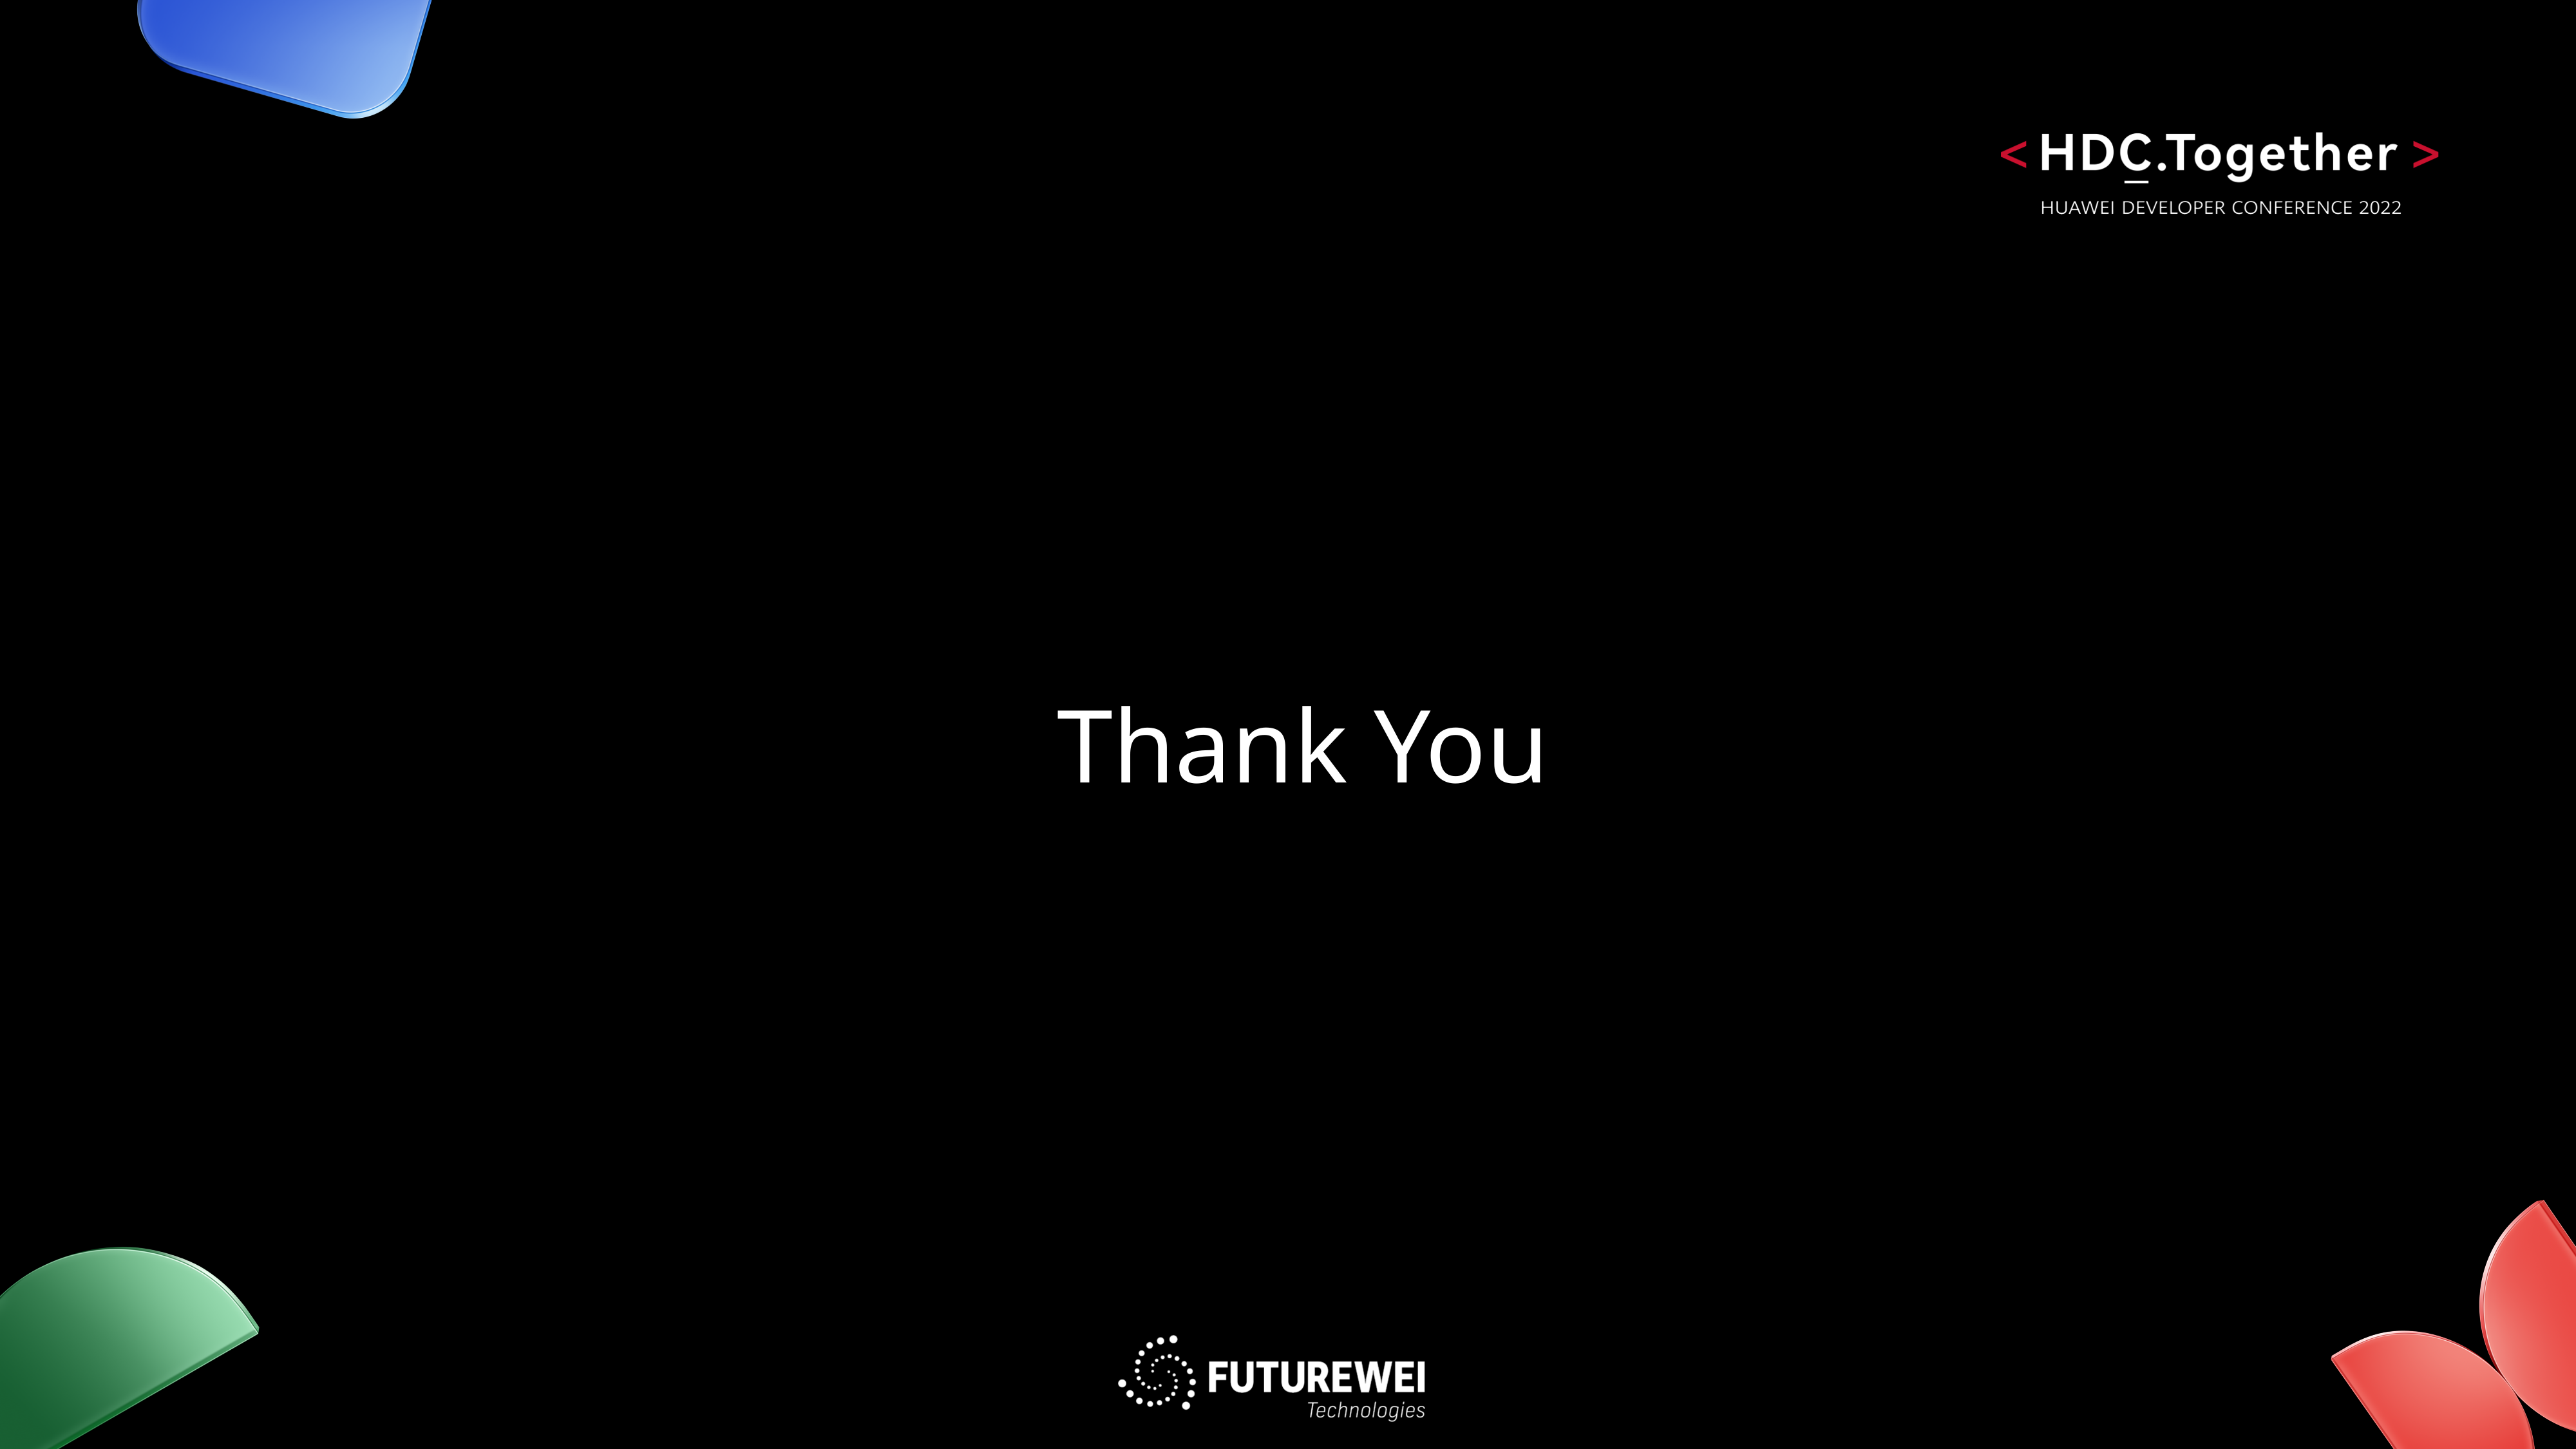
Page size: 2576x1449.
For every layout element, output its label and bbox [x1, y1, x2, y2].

picture [2000, 132, 2439, 214]
picture [1087, 1304, 1455, 1442]
text_box [0, 0, 2576, 1449]
